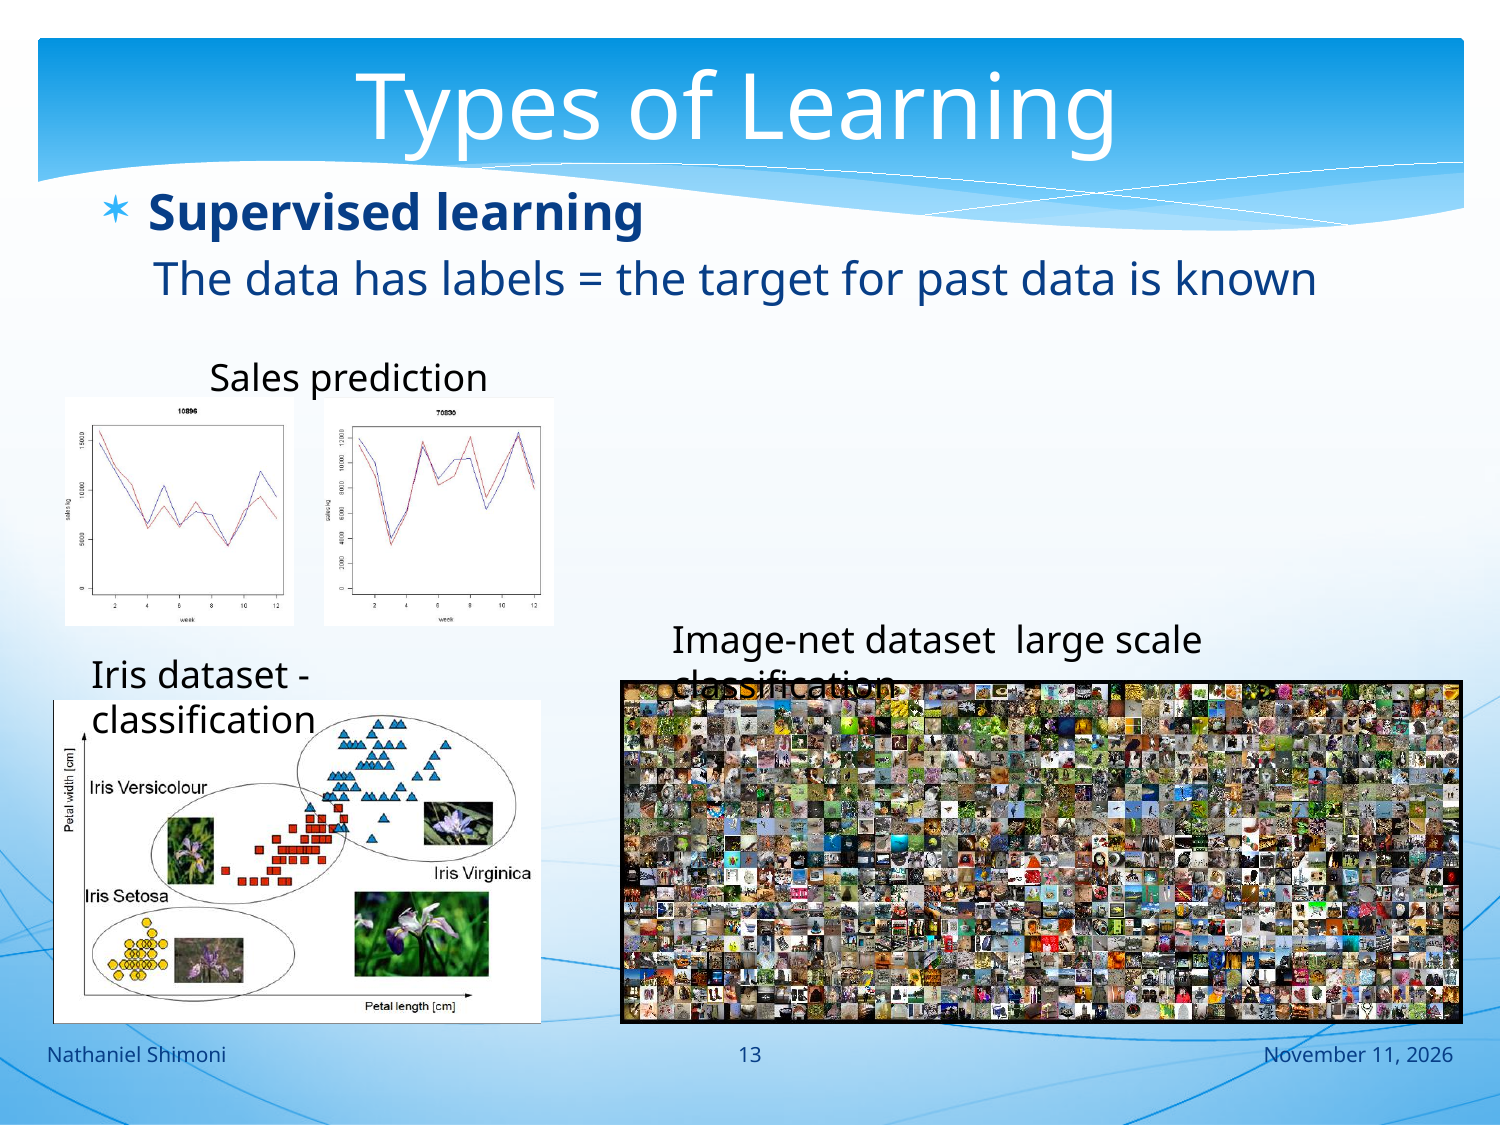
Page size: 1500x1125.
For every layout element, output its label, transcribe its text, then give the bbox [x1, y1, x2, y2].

title Types of Learning [75, 32, 1425, 173]
list Supervised learning The data has labels = the target for past data is known [88, 172, 1447, 1005]
slide_number 13 [654, 1034, 846, 1086]
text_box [52, 643, 541, 1024]
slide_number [847, 1025, 1469, 1086]
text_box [619, 607, 1463, 1024]
footer Nathaniel Shimoni [31, 1025, 653, 1086]
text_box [65, 346, 554, 626]
